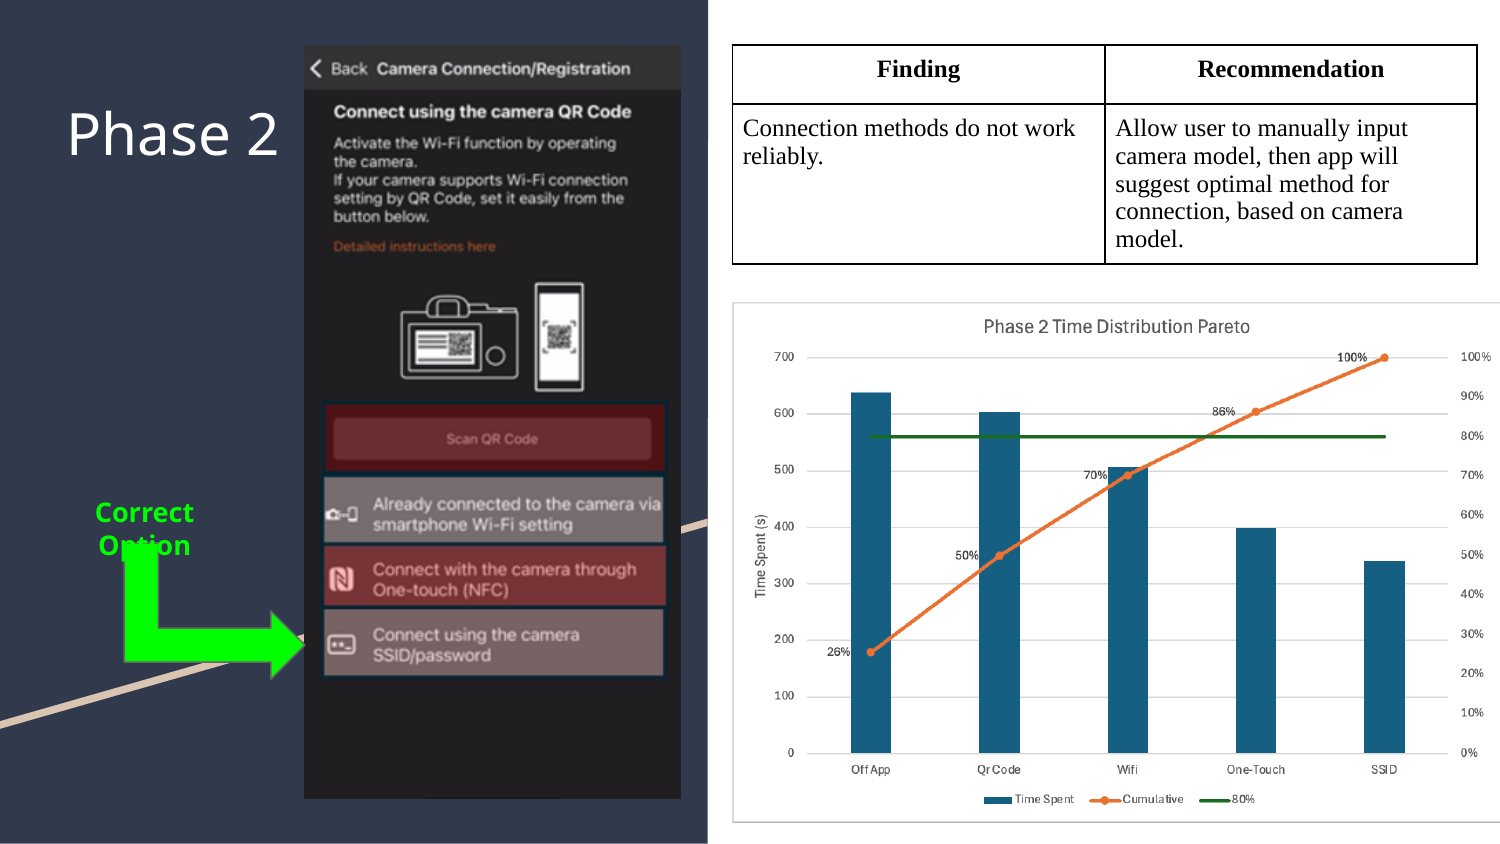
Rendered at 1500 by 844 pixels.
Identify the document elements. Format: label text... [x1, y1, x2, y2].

table_header Finding [733, 46, 1104, 103]
picture [304, 44, 682, 799]
text_box Correct Option [35, 480, 254, 554]
table_header Recommendation [1106, 46, 1476, 103]
table_header Allow user to manually input camera model, then app will suggest optimal method for connection, based on camera model. [1106, 105, 1476, 263]
table_header Connection methods do not work reliably. [733, 105, 1104, 263]
text_box [124, 554, 299, 680]
picture [732, 301, 1500, 823]
title Phase 2 [51, 82, 299, 494]
